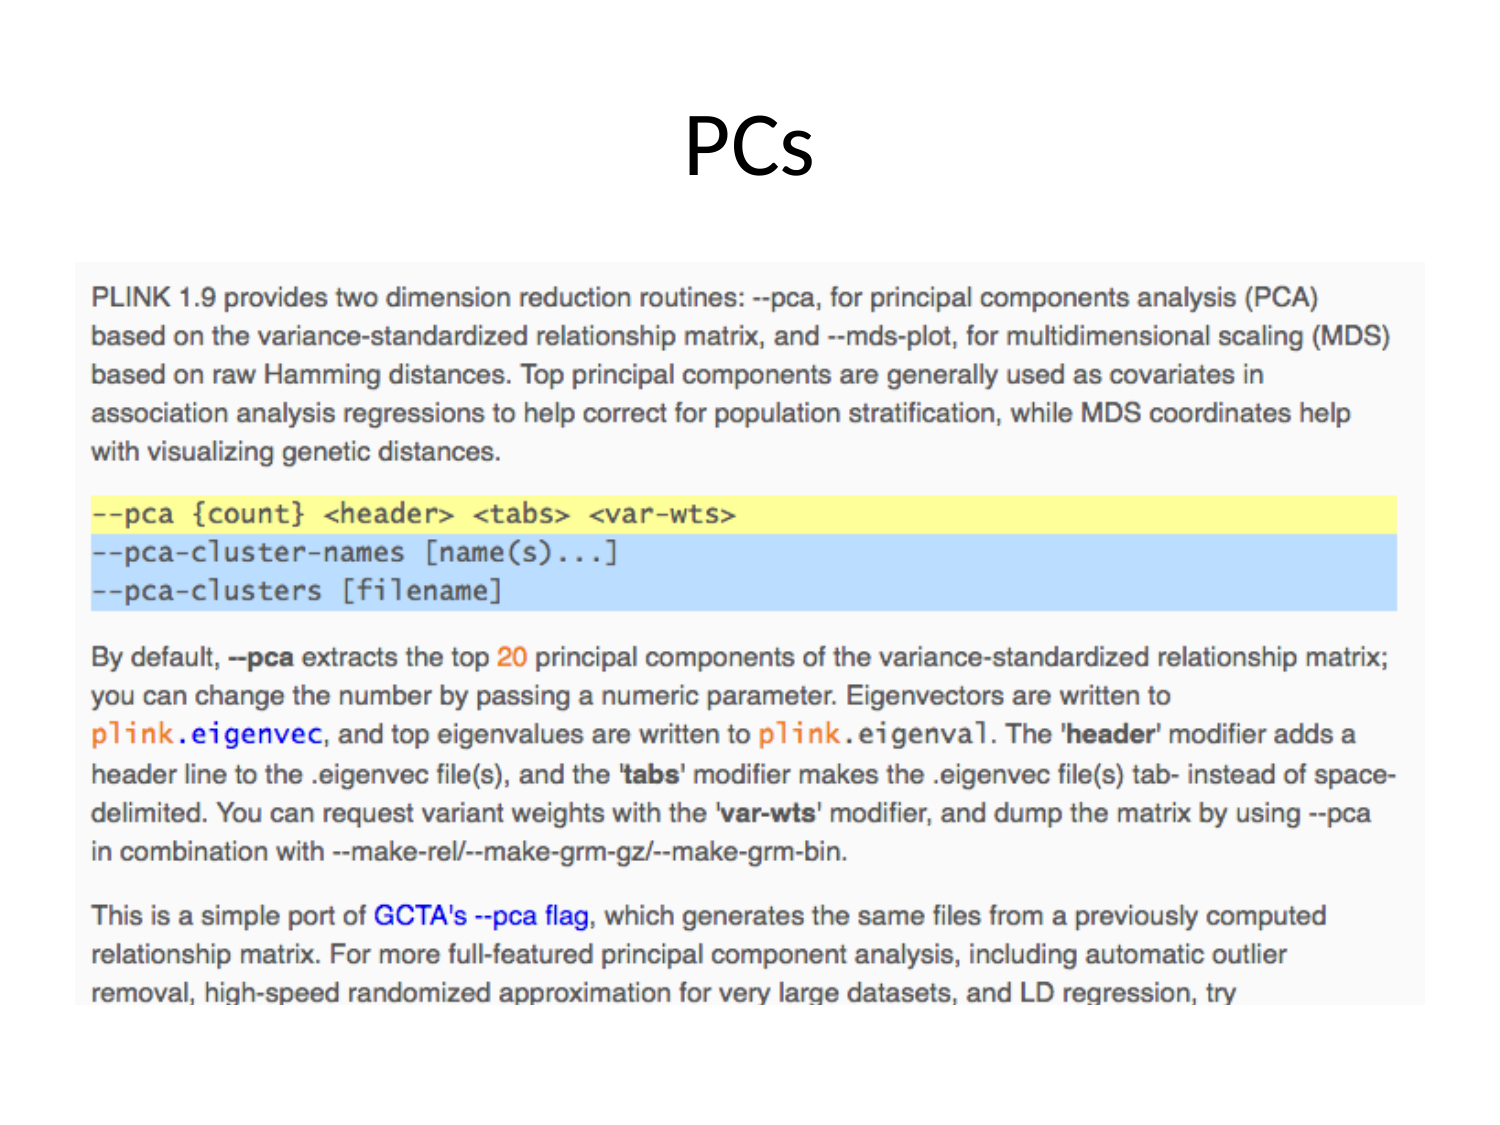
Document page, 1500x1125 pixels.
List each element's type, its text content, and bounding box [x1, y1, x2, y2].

title PCs [75, 45, 1425, 233]
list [74, 262, 1426, 1006]
